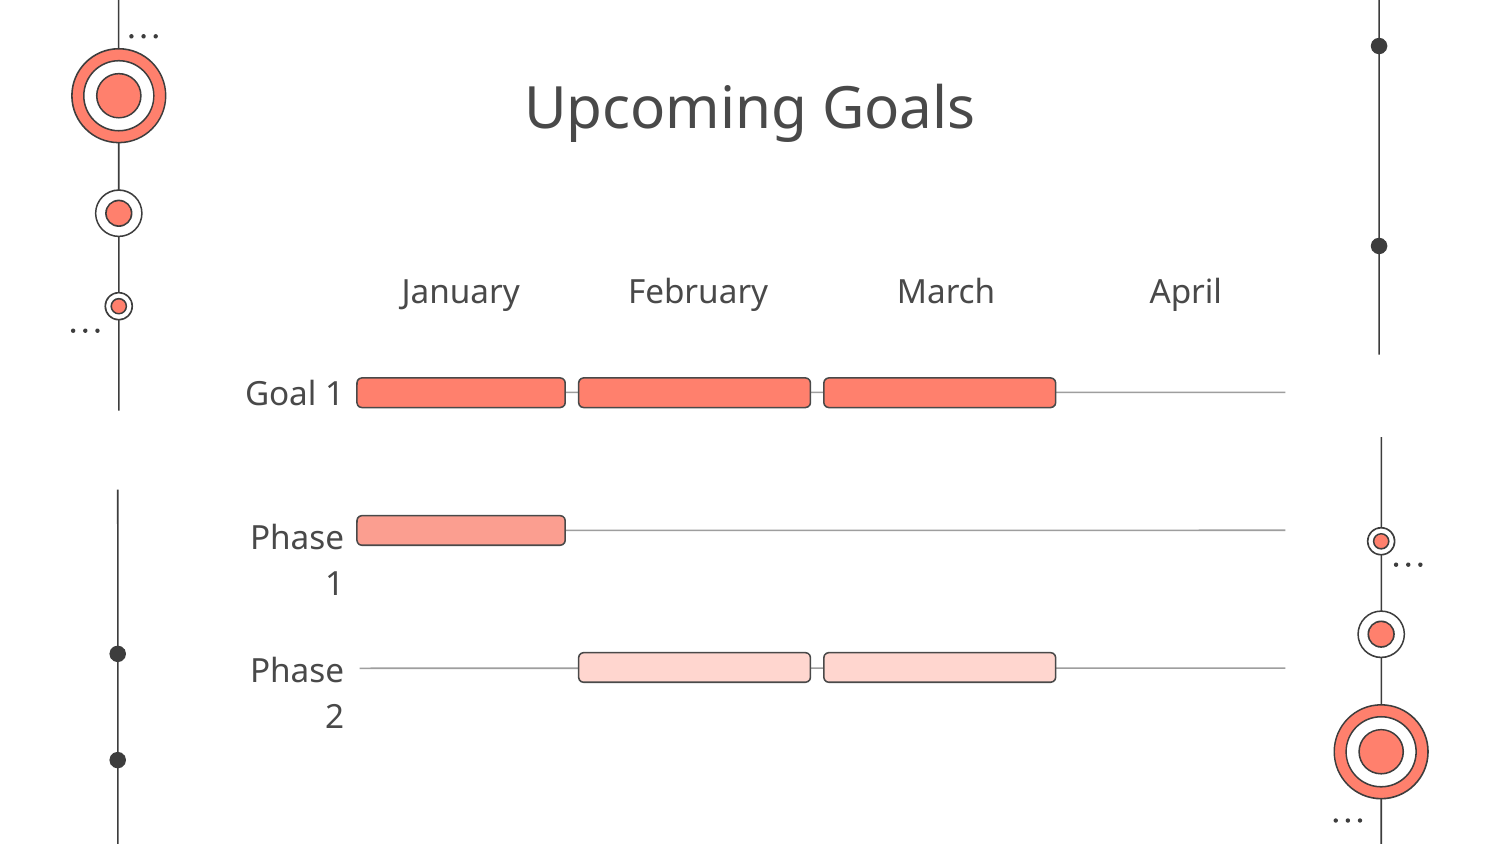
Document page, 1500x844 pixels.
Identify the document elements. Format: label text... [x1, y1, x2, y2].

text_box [211, 254, 1288, 688]
title Upcoming Goals [299, 55, 1201, 150]
